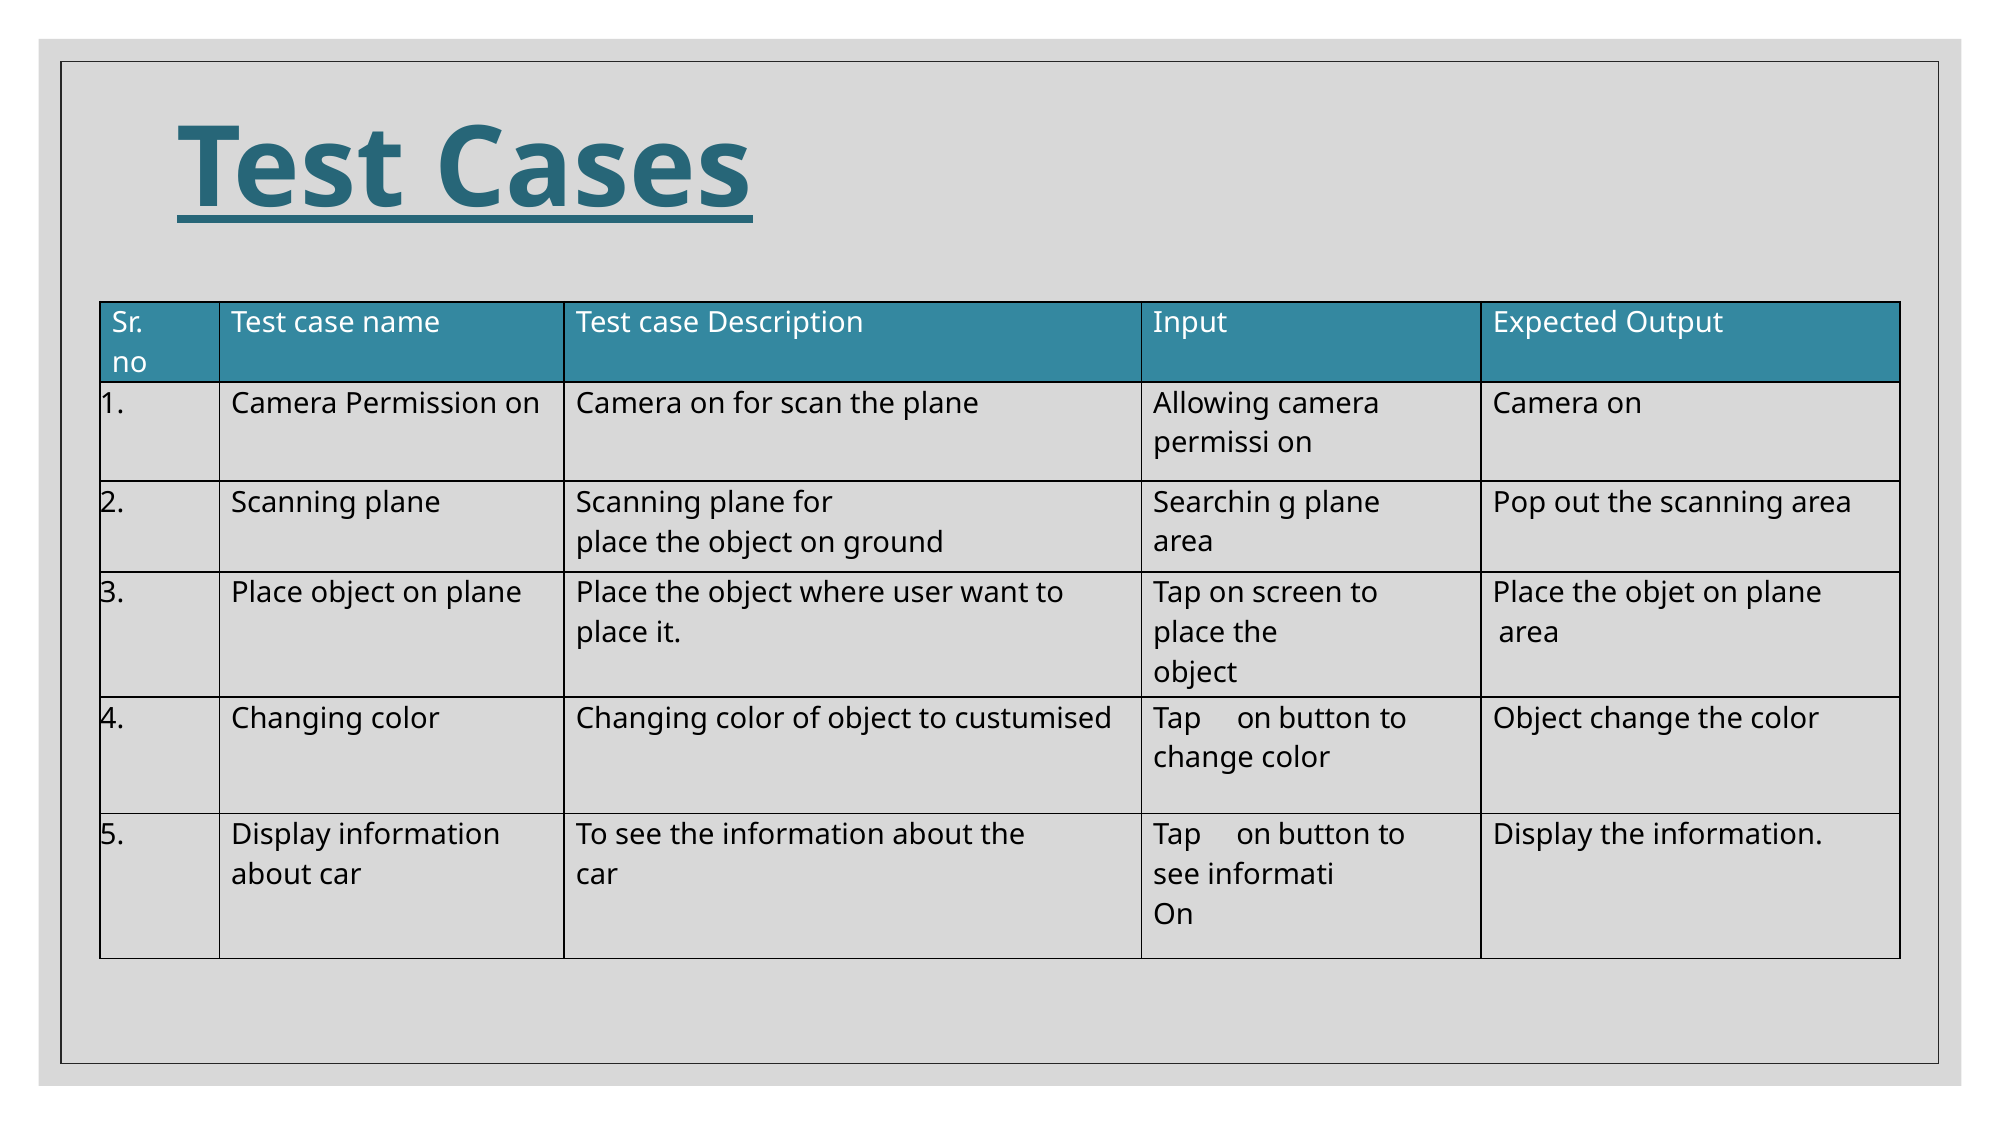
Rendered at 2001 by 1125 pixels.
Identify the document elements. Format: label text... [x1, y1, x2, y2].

table_cell 2. [101, 482, 219, 571]
table_header Test case name [220, 303, 563, 381]
table_cell Scanning plane [220, 482, 563, 571]
table_cell Place the object where user want to place it. [565, 573, 1141, 696]
table_cell 1. [101, 383, 219, 480]
table_cell To see the information about the car [565, 814, 1141, 958]
table_cell Display information about car [220, 814, 563, 958]
table_cell Place the objet on plane area [1482, 573, 1899, 696]
table_cell Camera Permission on [220, 383, 563, 480]
table_cell 3. [101, 573, 219, 696]
table_header Expected Output [1482, 303, 1899, 381]
table_cell 5. [101, 814, 219, 958]
table_header Input [1142, 303, 1480, 381]
table_cell Display the information. [1482, 814, 1899, 958]
table_cell 4. [101, 698, 219, 813]
table_cell Object change the color [1482, 698, 1899, 813]
table_cell Changing color of object to custumised [565, 698, 1141, 813]
table_cell Pop out the scanning area [1482, 482, 1899, 571]
table_header Test case Description [565, 303, 1141, 381]
table_cell Tap on screen to place the object [1142, 573, 1480, 696]
table_cell Allowing camera permissi on [1142, 383, 1480, 480]
table_cell Camera on [1482, 383, 1899, 480]
table_cell Place object on plane [220, 573, 563, 696]
table_header Sr. no [101, 303, 219, 381]
table_cell Tap on button to see informati On [1142, 814, 1480, 958]
table_cell Camera on for scan the plane [565, 383, 1141, 480]
table_cell Searchin g plane area [1142, 482, 1480, 571]
table_cell Tap on button to change color [1142, 698, 1480, 813]
table_cell Scanning plane for place the object on ground [565, 482, 1141, 571]
title Test Cases [161, 111, 1812, 229]
table_cell Changing color [220, 698, 563, 813]
